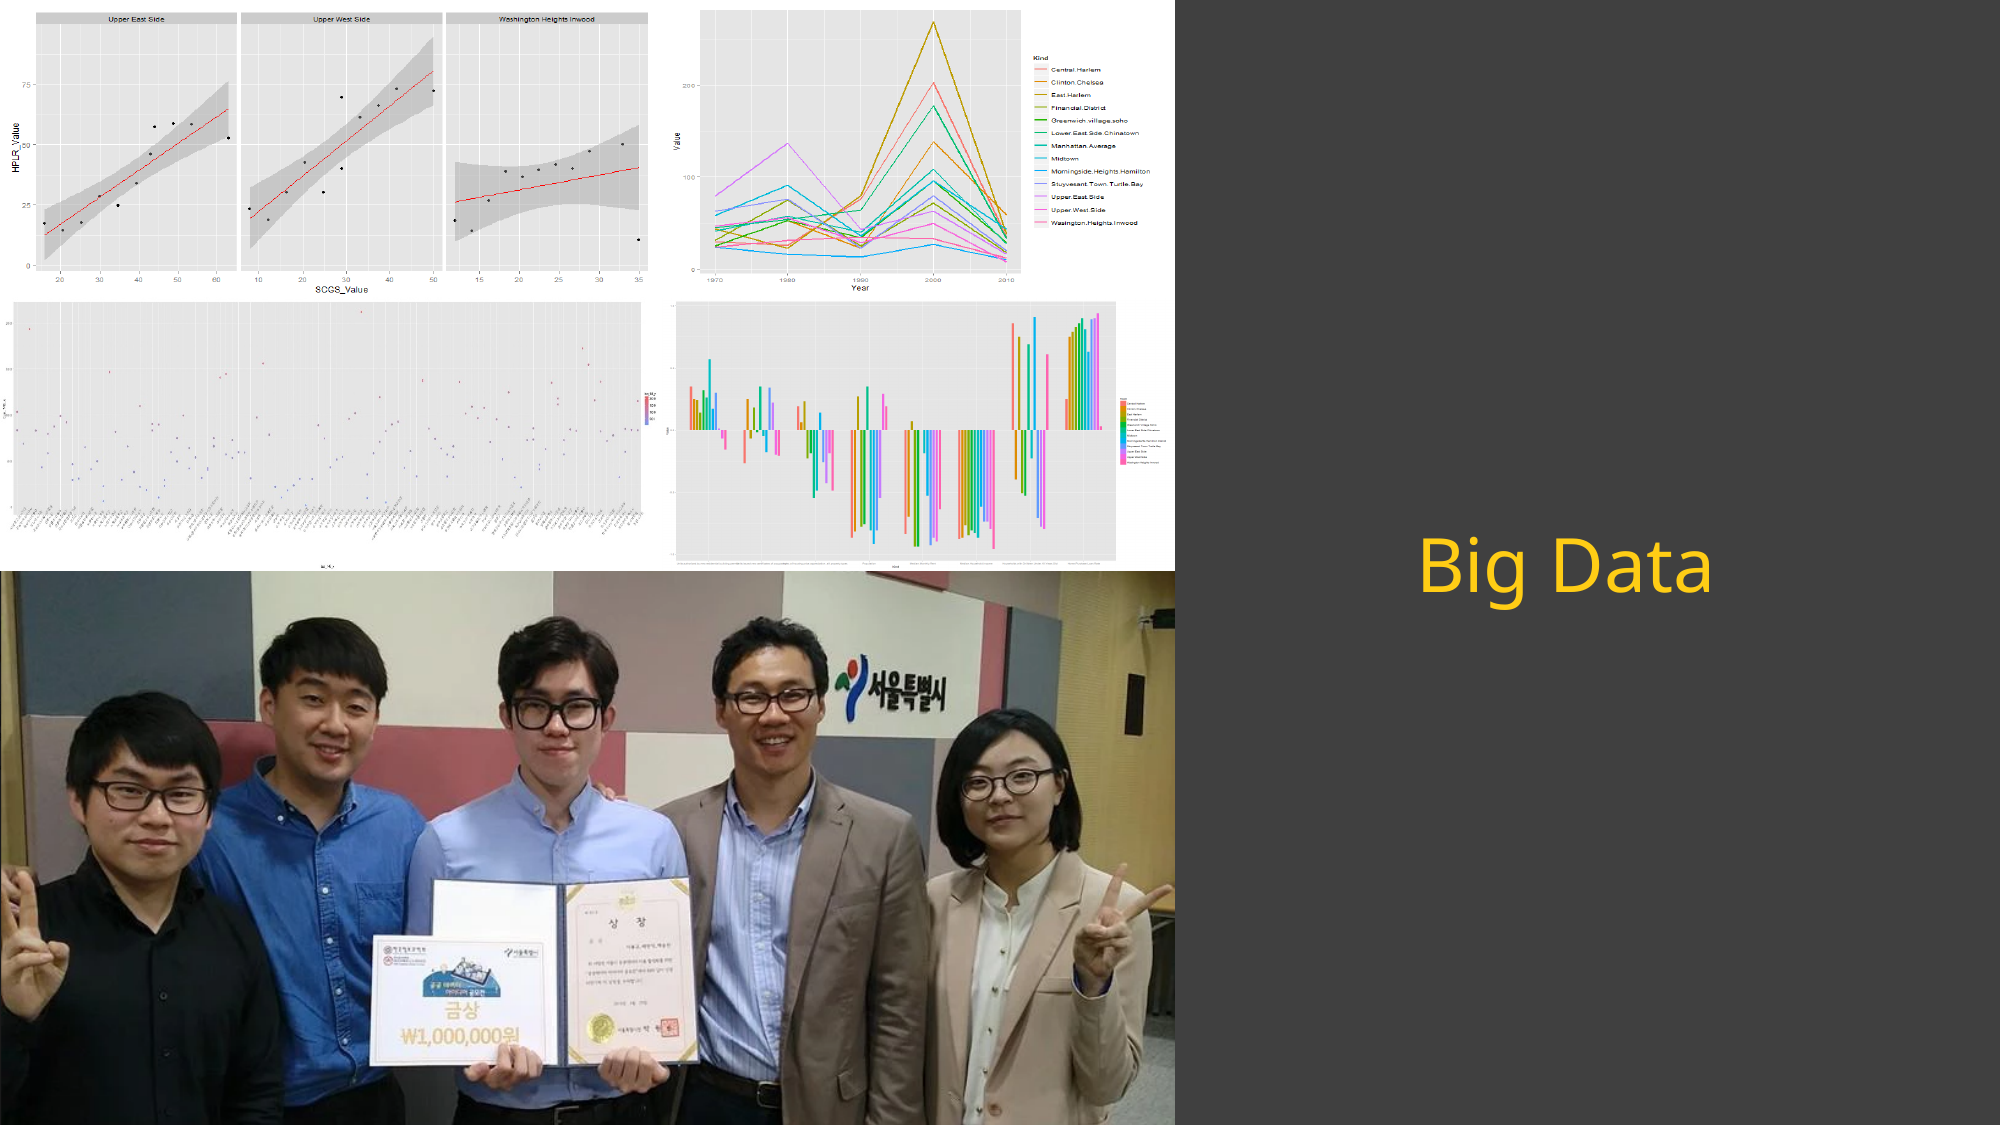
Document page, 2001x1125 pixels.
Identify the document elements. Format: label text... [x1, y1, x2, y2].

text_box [0, 0, 1175, 571]
picture [0, 571, 1175, 1125]
text_box Big Data [1401, 510, 1731, 615]
